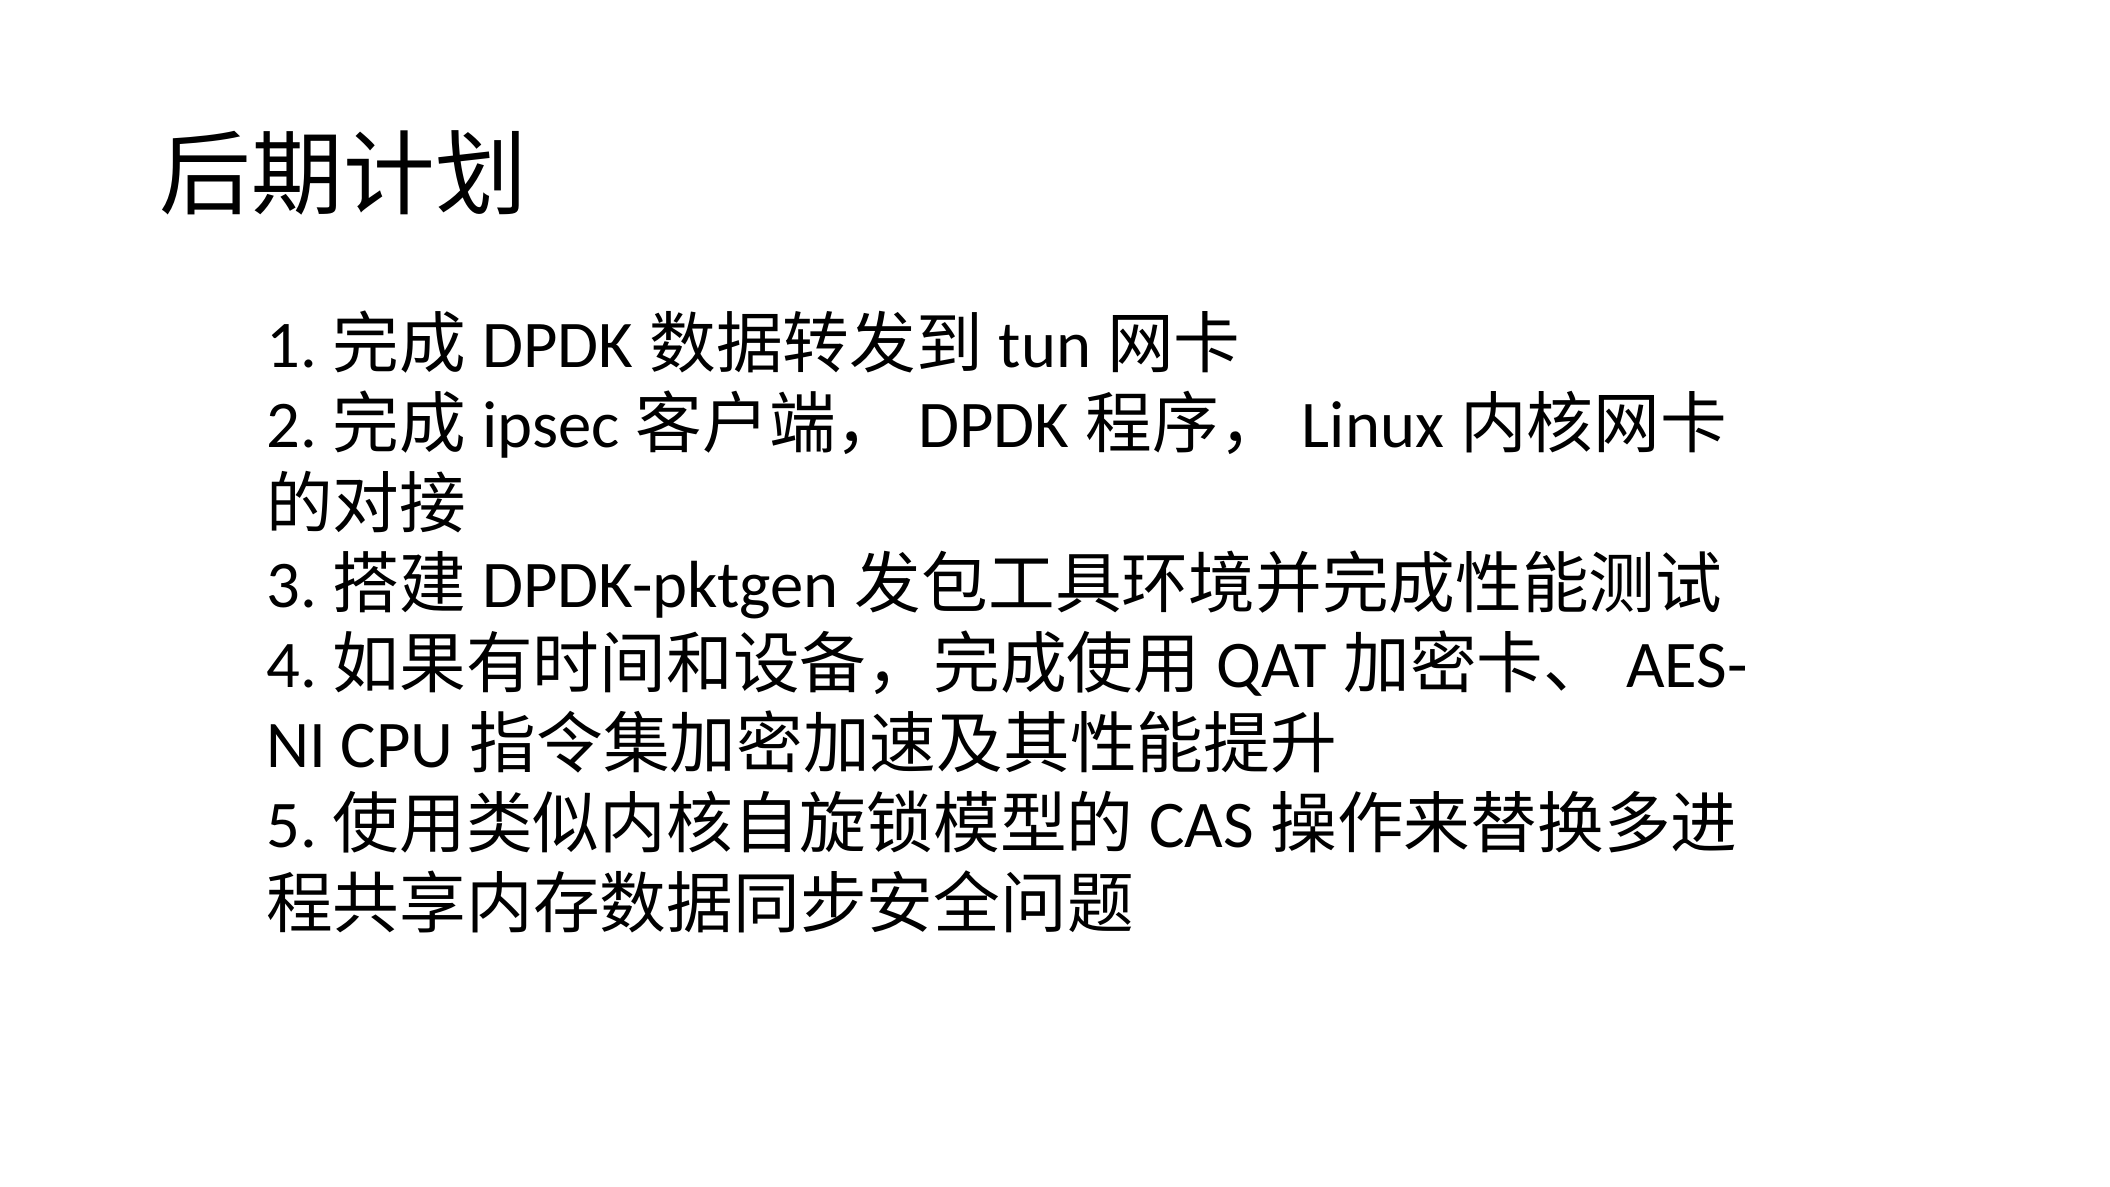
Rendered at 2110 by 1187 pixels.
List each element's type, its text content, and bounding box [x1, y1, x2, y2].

title 后期计划 [145, 63, 1965, 293]
text_box 1.完成DPDK数据转发到tun网卡 2.完成ipsec客户端，DPDK程序，Linux内核网卡的对接 3.搭建DPDK-pktgen发包工具环境并完成性能测试 4.如果有时间和设备，完成使用QAT加密卡、AES-NI CPU指令集加密加速及其性能提升 5.使用类似内核自旋锁模型的CAS操作来替换多进程共享内存数据同步安全问题 [251, 293, 1799, 949]
